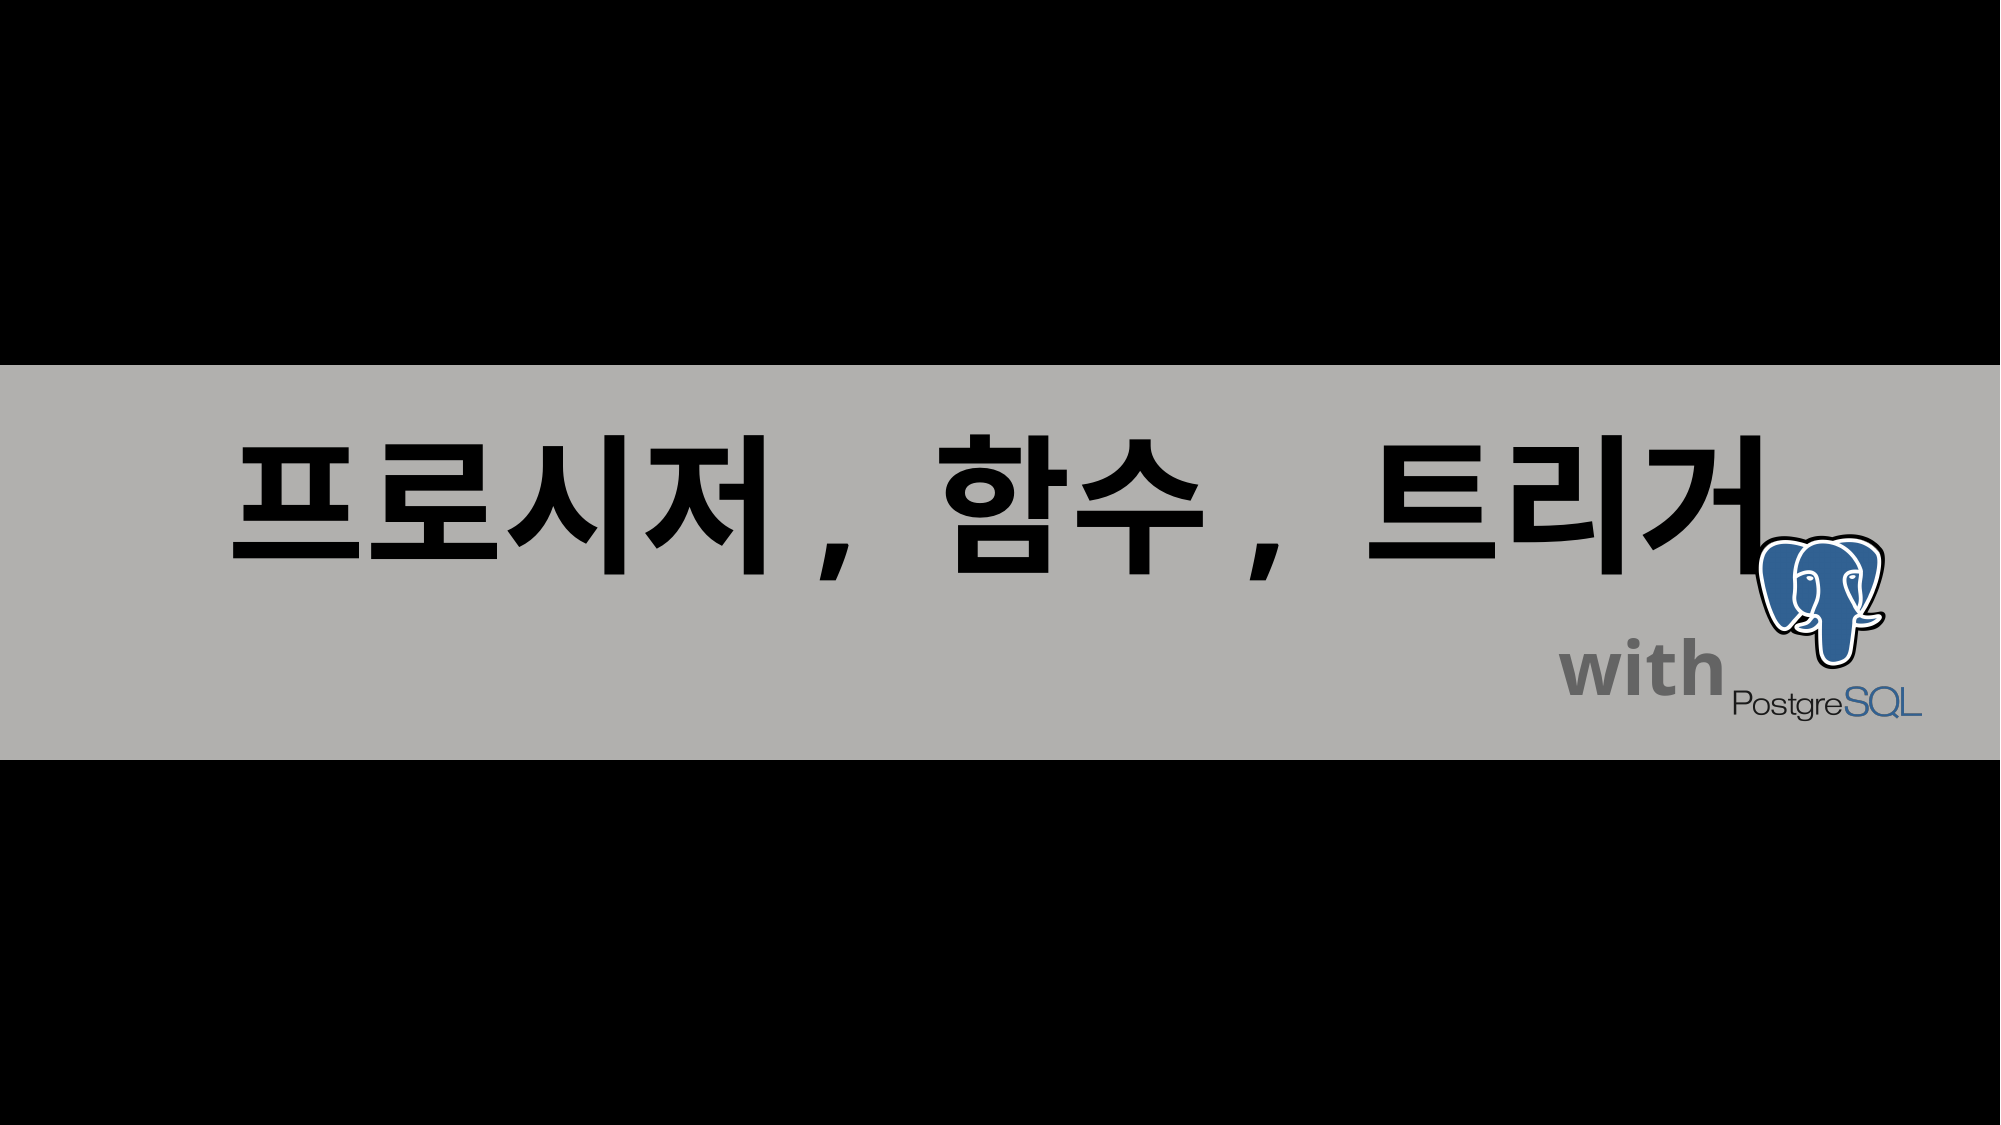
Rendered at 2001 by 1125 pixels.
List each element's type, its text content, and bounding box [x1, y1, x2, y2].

picture [1715, 502, 1935, 746]
text_box with [1543, 612, 1715, 718]
text_box [0, 364, 2000, 761]
text_box 프로시저, 함수, 트리거 [212, 404, 1792, 599]
